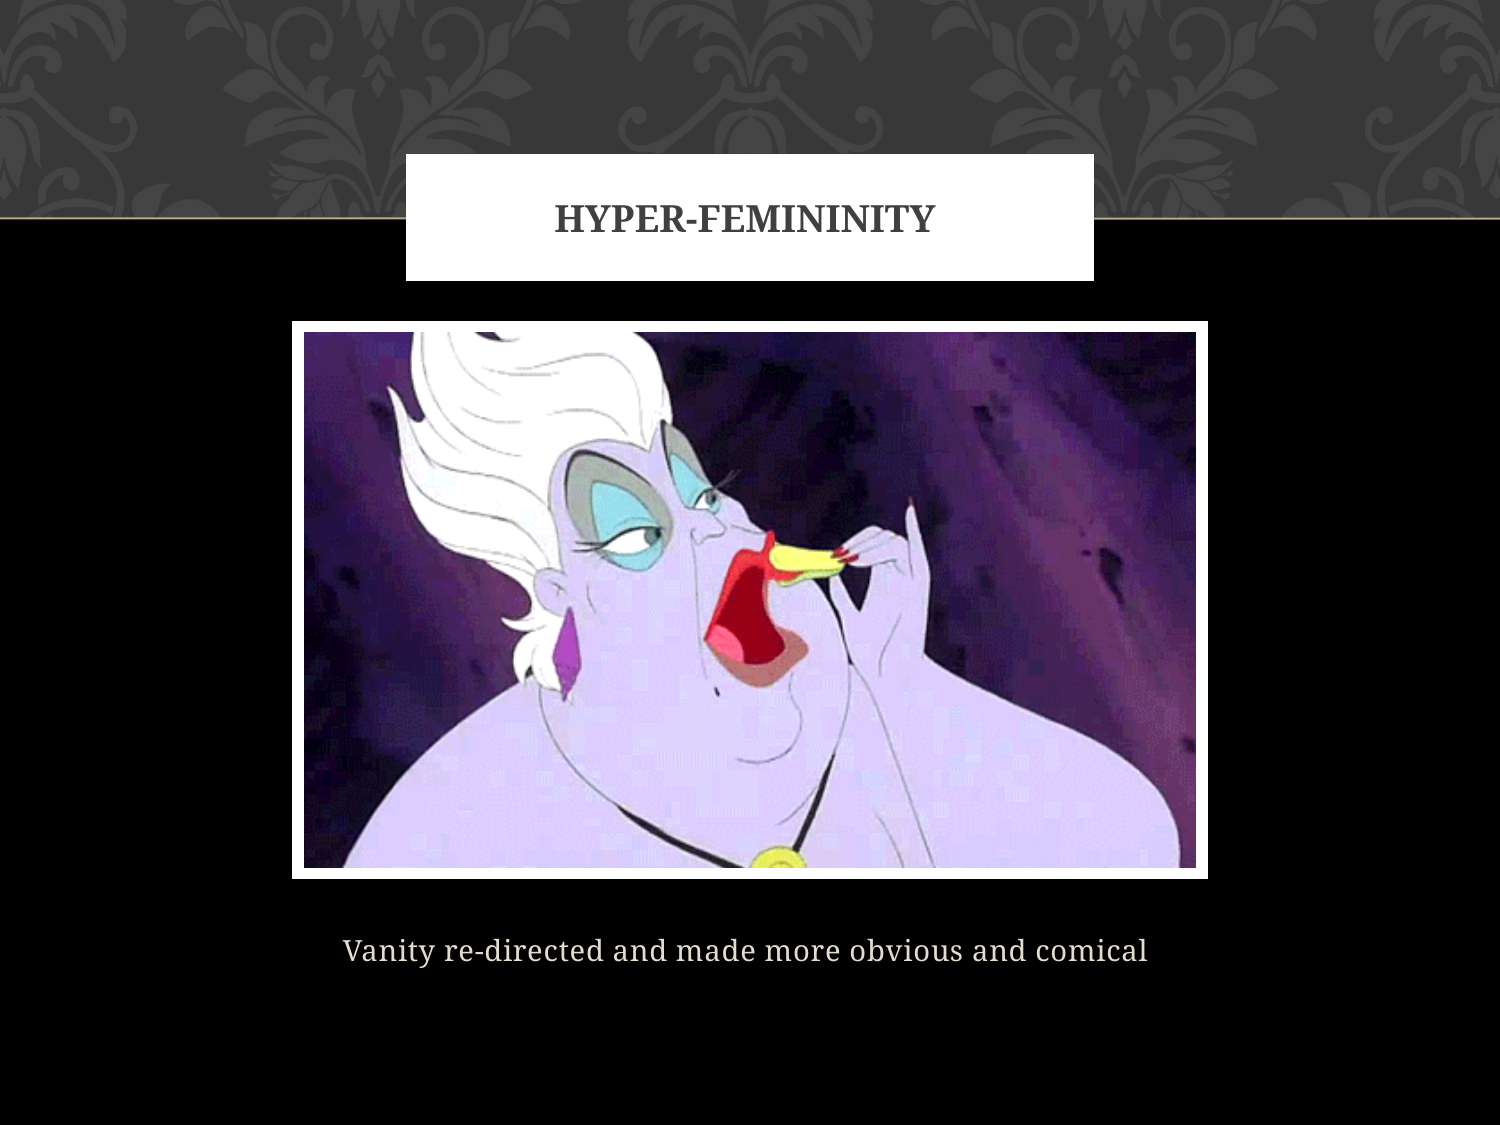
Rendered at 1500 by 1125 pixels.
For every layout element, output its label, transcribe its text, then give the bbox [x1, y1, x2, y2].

title Hyper-Femininity [406, 154, 1094, 281]
picture [303, 332, 1197, 869]
list Vanity re-directed and made more obvious and comical [285, 905, 1215, 995]
